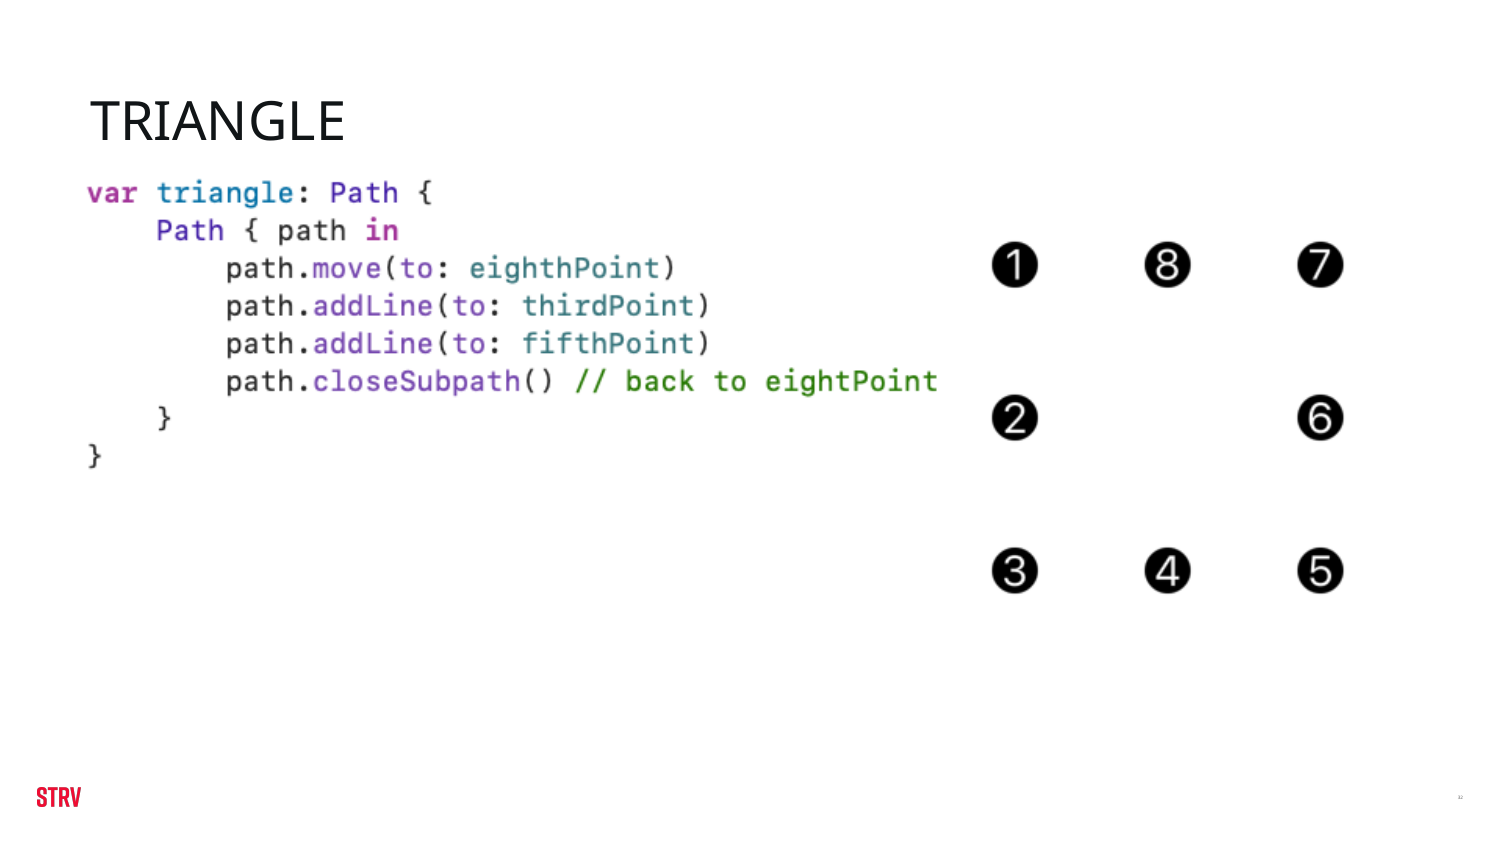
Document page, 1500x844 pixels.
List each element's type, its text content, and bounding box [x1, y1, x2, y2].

picture [81, 164, 1476, 661]
picture [37, 787, 81, 807]
title TRIANGLE [0, 86, 1500, 140]
slide_number ‹#› [1411, 779, 1478, 816]
